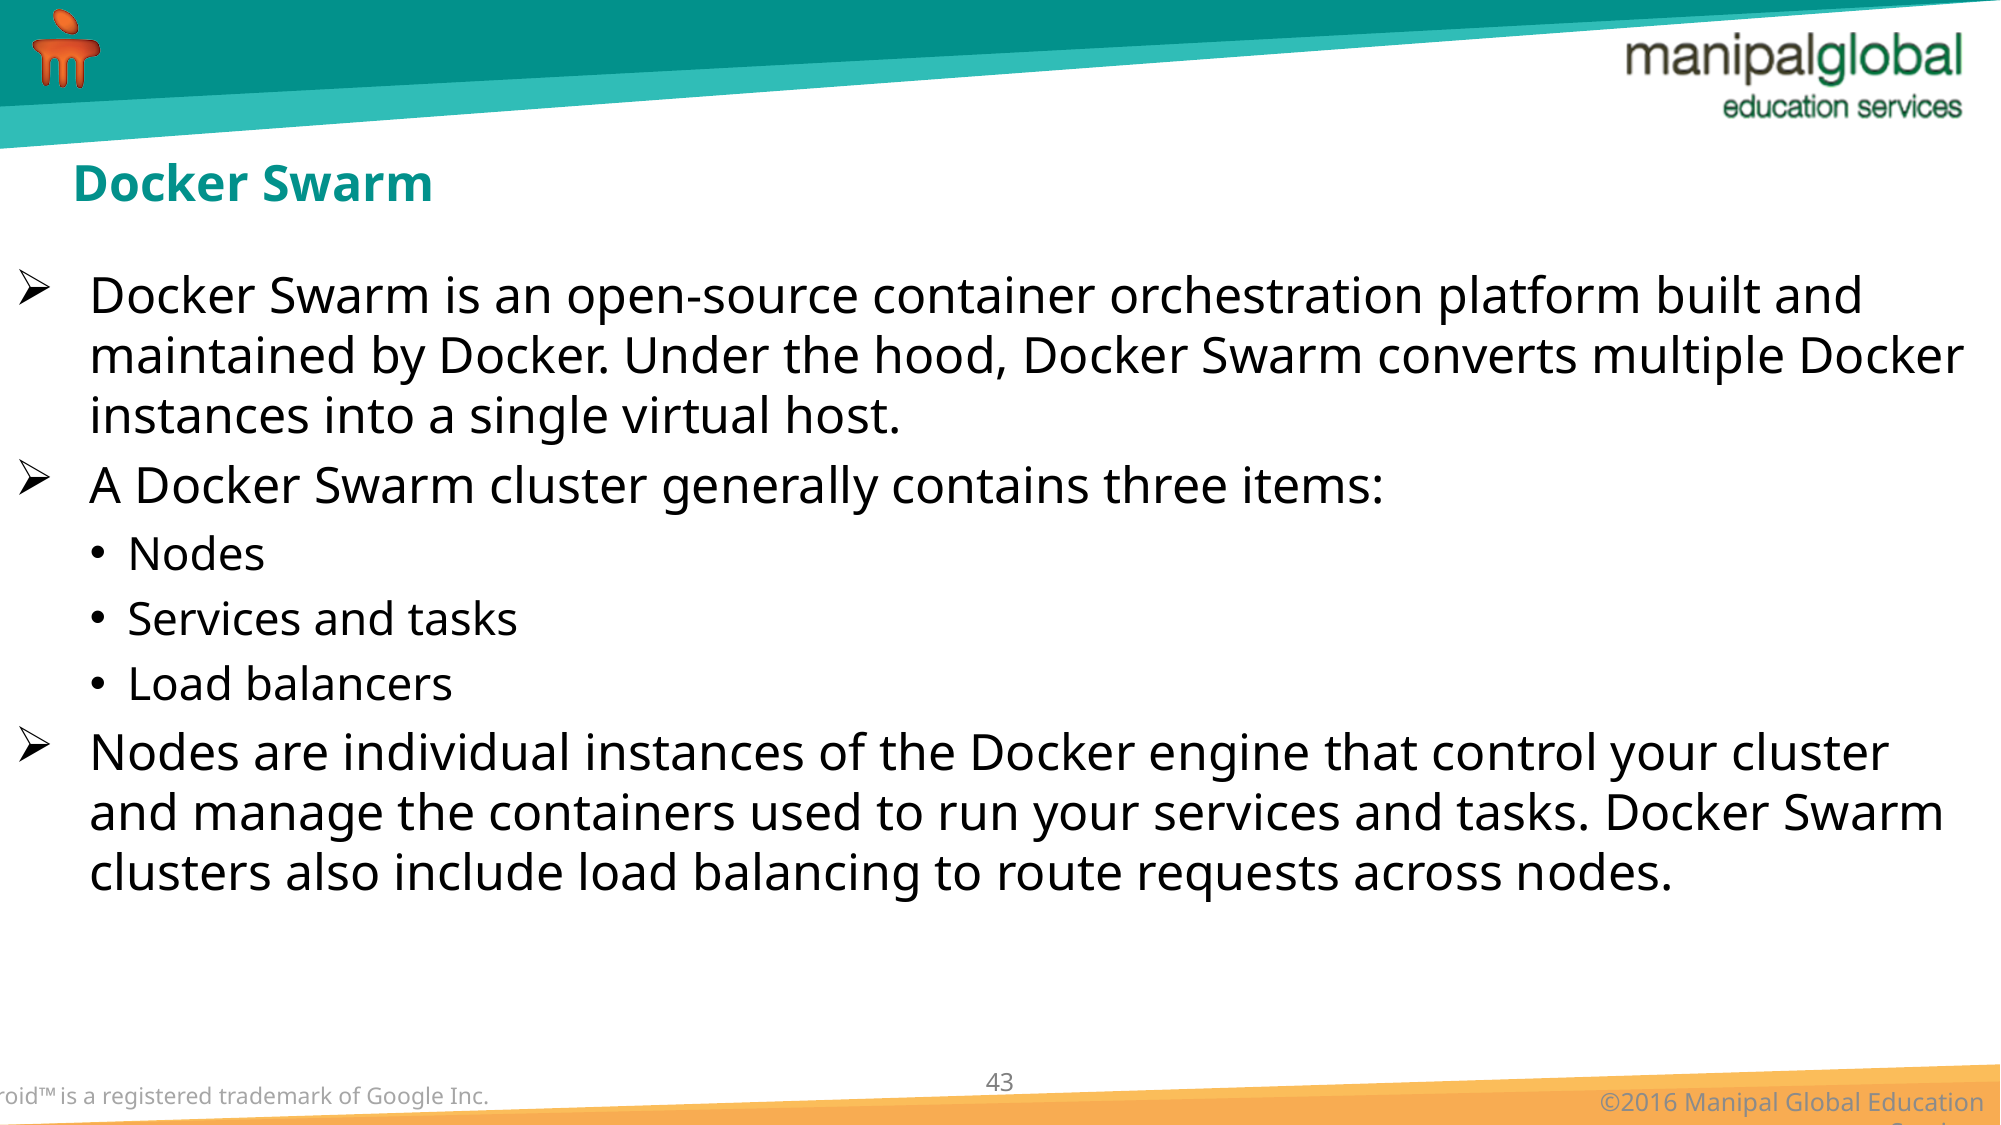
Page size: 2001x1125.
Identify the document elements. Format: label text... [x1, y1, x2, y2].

picture [1614, 21, 1991, 125]
title Docker Swarm [57, 151, 1377, 212]
list Docker Swarm is an open-source container orchestration platform built and maintained by Docker. Under the hood, Docker Swarm converts multiple Docker instances into a single virtual host. A Docker Swarm cluster generally contains three items: Nodes Services and tasks Load balancers Nodes are individual instances of the Docker engine that control your cluster and manage the containers used to run your services and tasks. Docker Swarm clusters also include load balancing to route requests across nodes. [0, 256, 2000, 1036]
picture [28, 6, 104, 91]
